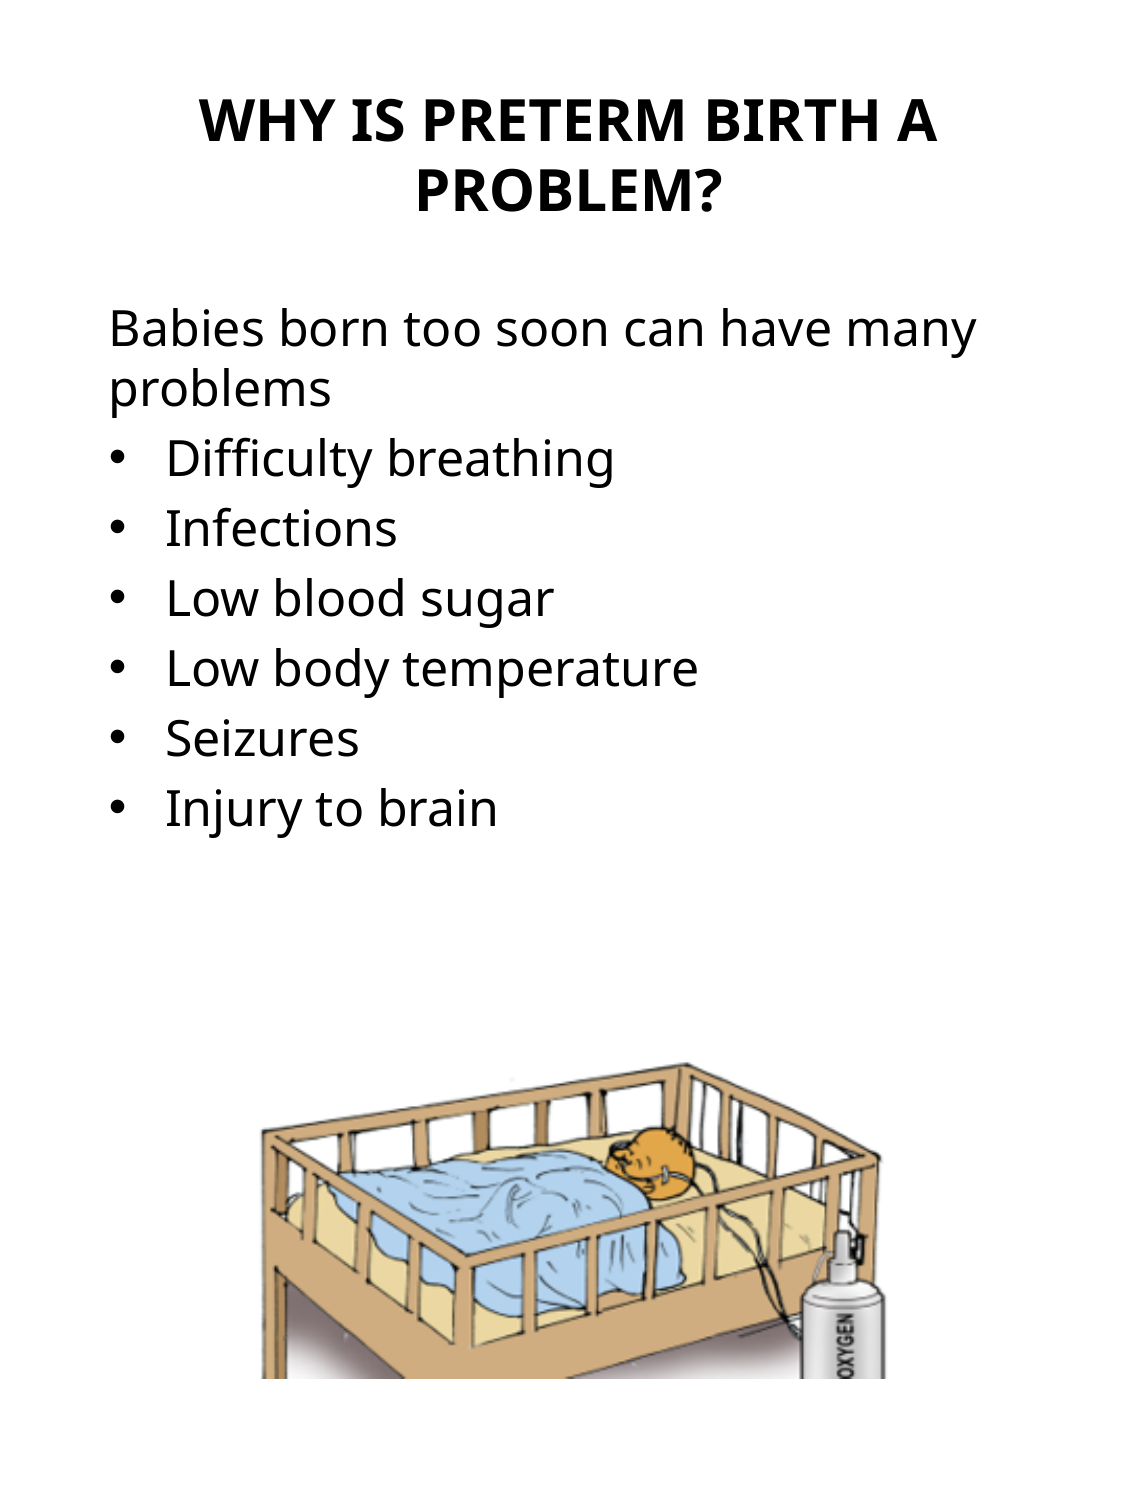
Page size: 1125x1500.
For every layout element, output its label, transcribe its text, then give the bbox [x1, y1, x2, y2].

title Why is preterm birth a problem? [82, 65, 1055, 243]
picture [136, 856, 894, 1379]
list Babies born too soon can have many problems Difficulty breathing Infections Low blood sugar Low body temperature Seizures Injury to brain [93, 289, 1055, 998]
